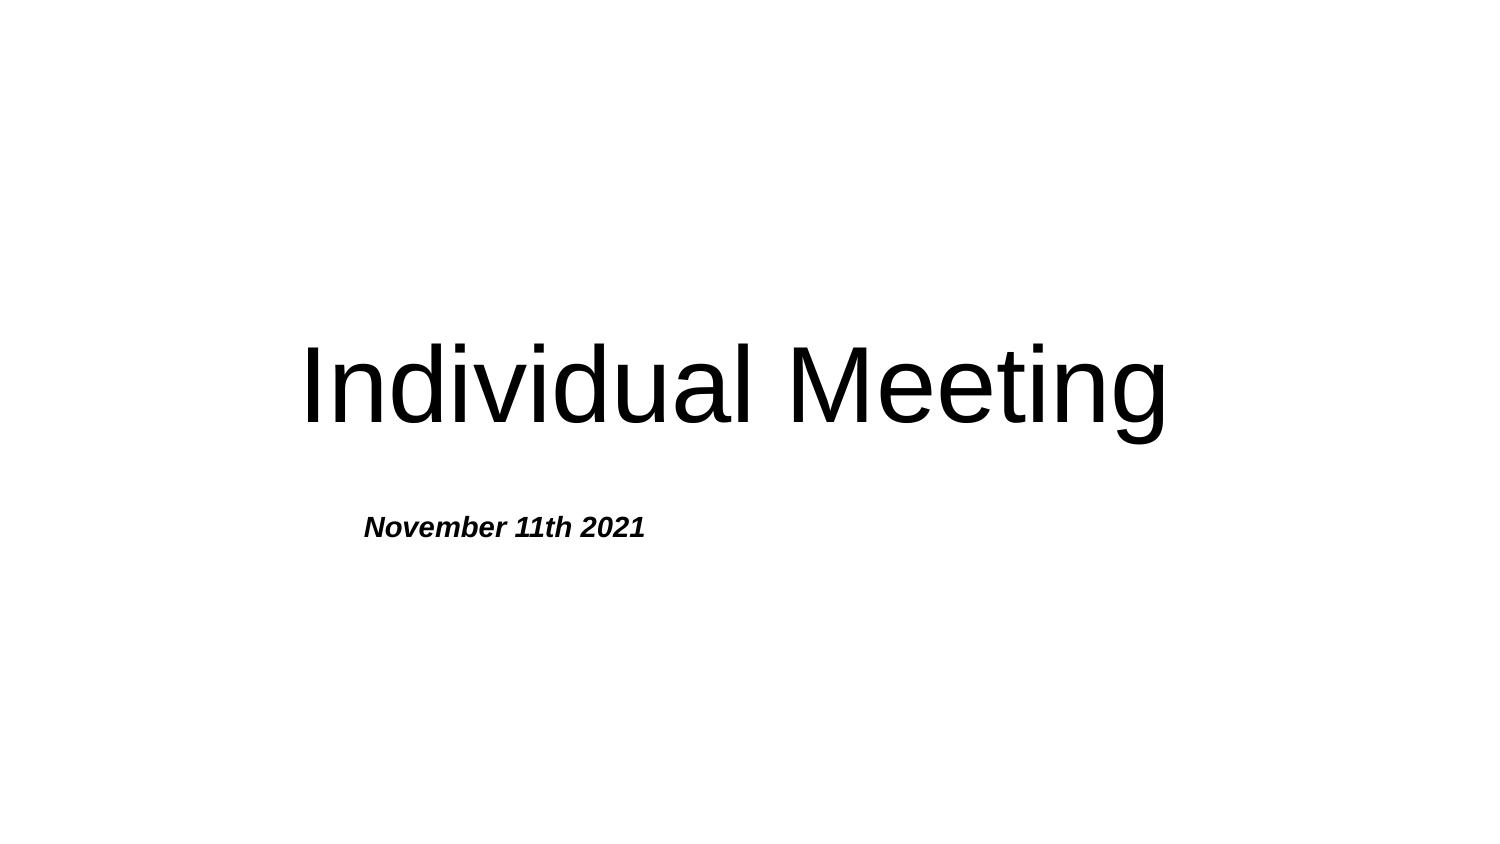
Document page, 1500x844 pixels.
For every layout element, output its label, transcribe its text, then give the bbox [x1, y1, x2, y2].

text_box November 11th 2021 [349, 493, 1233, 559]
title Individual Meeting [51, 122, 1449, 459]
